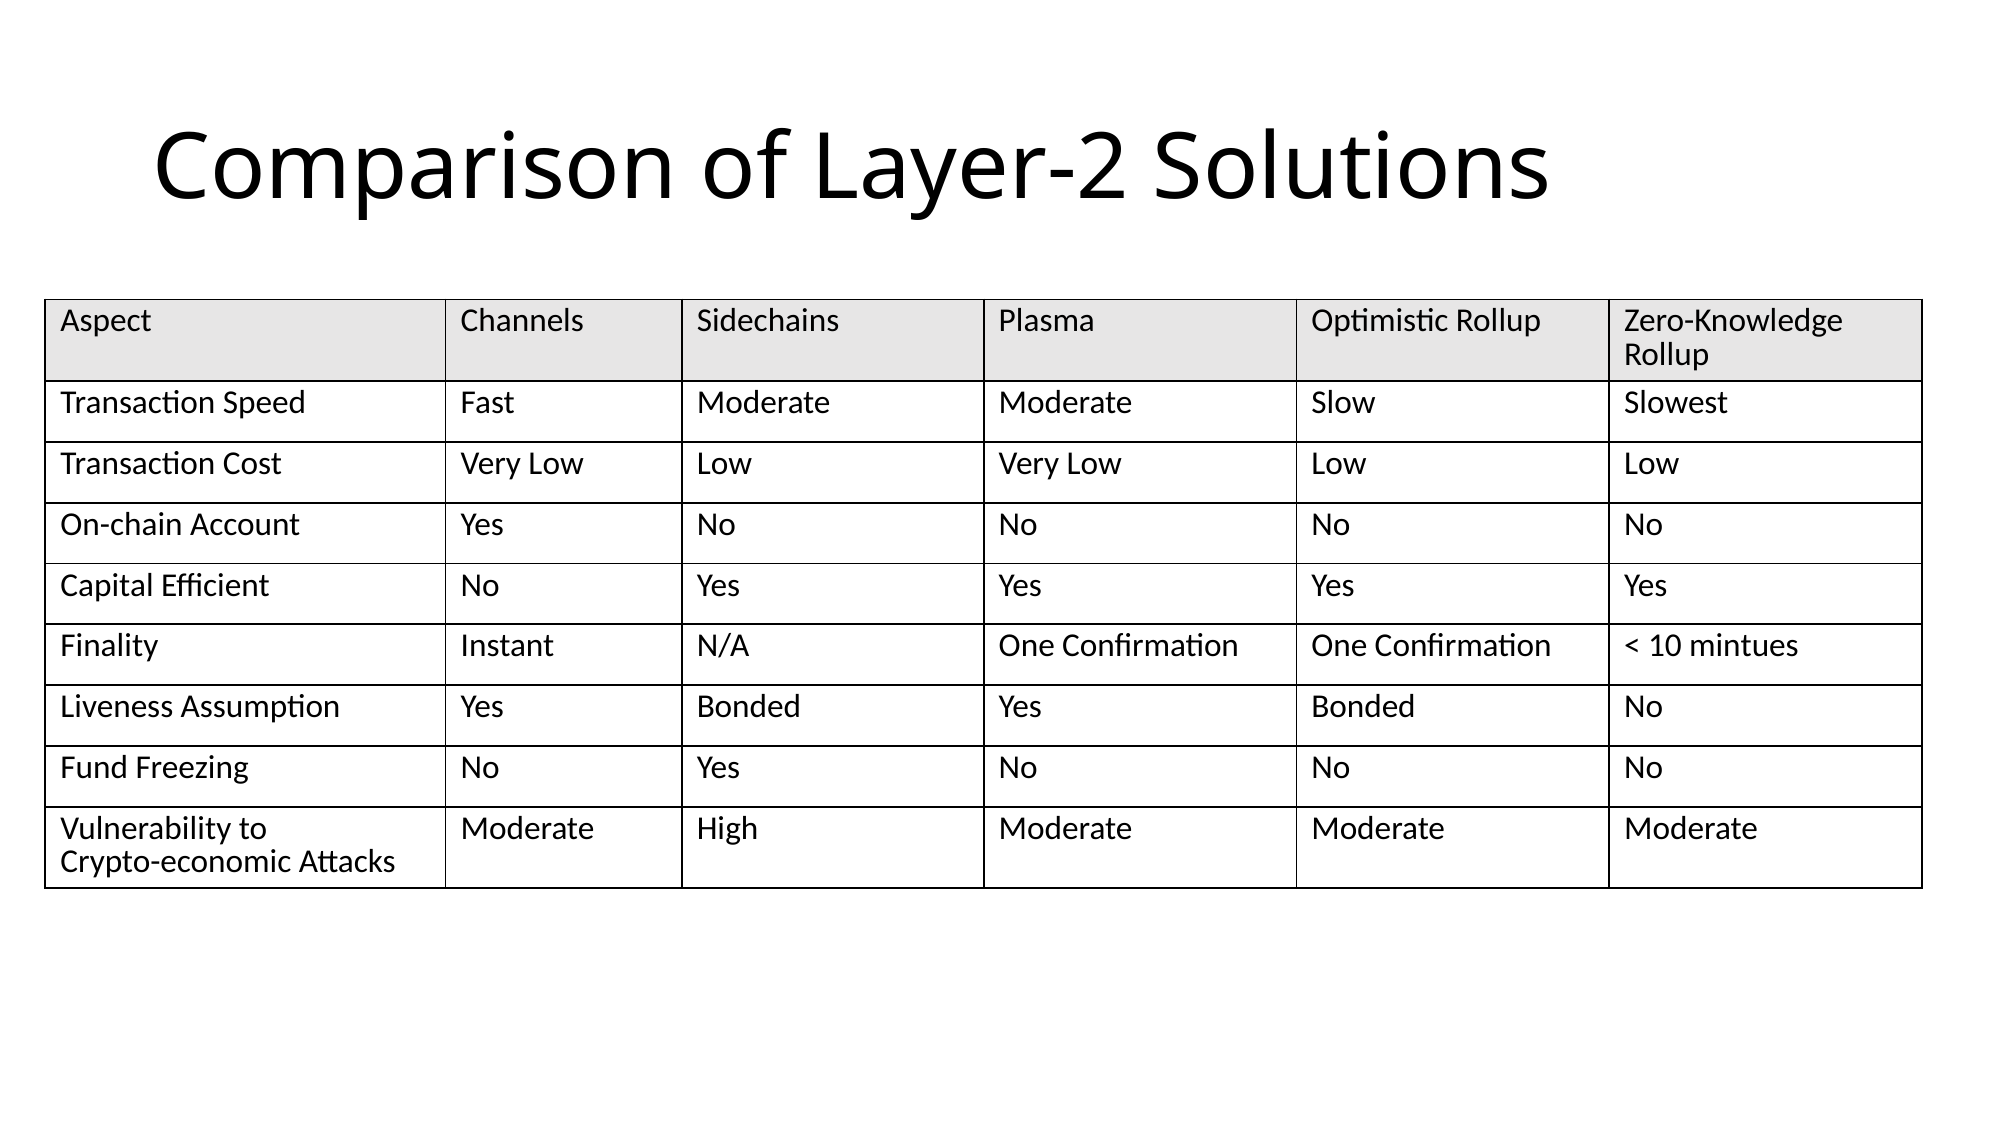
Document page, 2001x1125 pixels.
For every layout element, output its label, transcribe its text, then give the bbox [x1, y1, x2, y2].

table_cell Slowest [1610, 382, 1921, 441]
table_cell Transaction Speed [46, 382, 445, 441]
table_cell One Confirmation [1297, 625, 1608, 684]
table_cell Moderate [985, 808, 1296, 887]
table_header Plasma [985, 300, 1296, 380]
table_cell Very Low [985, 443, 1296, 502]
table_header Channels [446, 300, 681, 380]
table_cell Very Low [446, 443, 681, 502]
table_cell Fast [446, 382, 681, 441]
table_cell Moderate [1610, 808, 1921, 887]
table_header Sidechains [683, 300, 983, 380]
table_cell < 10 mintues [1610, 625, 1921, 684]
table_cell Bonded [1297, 686, 1608, 745]
table_cell Yes [1610, 564, 1921, 623]
title Comparison of Layer-2 Solutions [137, 59, 1863, 278]
table_cell No [446, 747, 681, 806]
table_cell High [683, 808, 983, 887]
table_cell Low [1297, 443, 1608, 502]
table_cell No [446, 564, 681, 623]
table_cell No [1610, 504, 1921, 563]
table_cell Yes [683, 564, 983, 623]
table_cell Instant [446, 625, 681, 684]
table_cell On-chain Account [46, 504, 445, 563]
table_cell Low [683, 443, 983, 502]
table_header Zero-Knowledge Rollup [1610, 300, 1921, 380]
table_cell No [1610, 747, 1921, 806]
table_cell Moderate [446, 808, 681, 887]
table_cell Yes [1297, 564, 1608, 623]
table_cell No [985, 747, 1296, 806]
table_cell No [985, 504, 1296, 563]
table_cell Moderate [683, 382, 983, 441]
table_cell N/A [683, 625, 983, 684]
table_cell Vulnerability to Crypto-economic Attacks [46, 808, 445, 887]
table_cell Fund Freezing [46, 747, 445, 806]
table_cell Yes [446, 686, 681, 745]
table_cell Capital Efficient [46, 564, 445, 623]
table_cell Moderate [1297, 808, 1608, 887]
table_cell Finality [46, 625, 445, 684]
table_cell Yes [985, 564, 1296, 623]
table_cell No [1297, 747, 1608, 806]
table_header Optimistic Rollup [1297, 300, 1608, 380]
table_cell Yes [446, 504, 681, 563]
table_cell No [683, 504, 983, 563]
table_header Aspect [46, 300, 445, 380]
table_cell Low [1610, 443, 1921, 502]
table_cell Transaction Cost [46, 443, 445, 502]
table_cell One Confirmation [985, 625, 1296, 684]
table_cell No [1297, 504, 1608, 563]
table_cell No [1610, 686, 1921, 745]
table_cell Moderate [985, 382, 1296, 441]
table_cell Liveness Assumption [46, 686, 445, 745]
table_cell Slow [1297, 382, 1608, 441]
table_cell Yes [985, 686, 1296, 745]
table_cell Yes [683, 747, 983, 806]
table_cell Bonded [683, 686, 983, 745]
